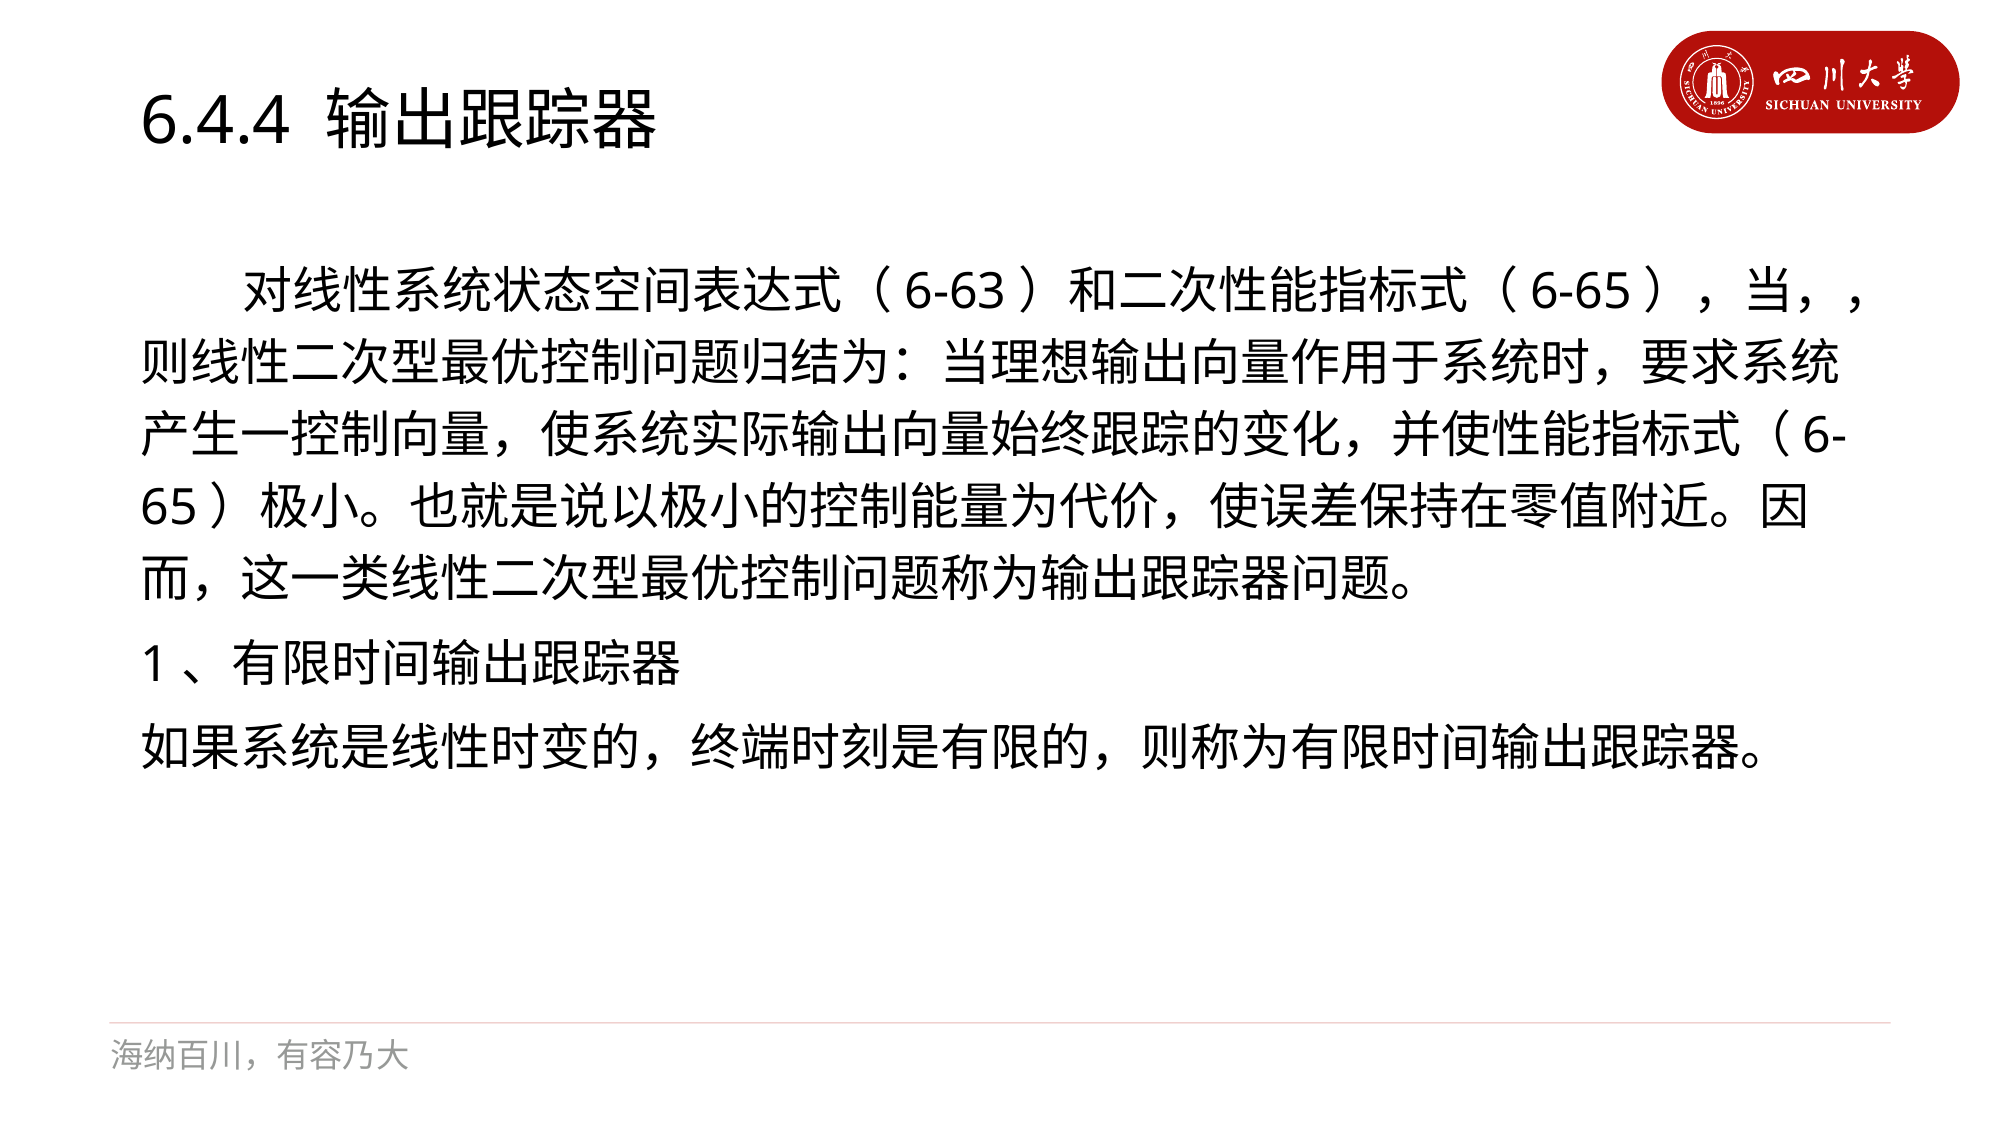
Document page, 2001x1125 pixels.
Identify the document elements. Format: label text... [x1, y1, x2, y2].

title 6.4.4 输出跟踪器 [125, 78, 1827, 190]
